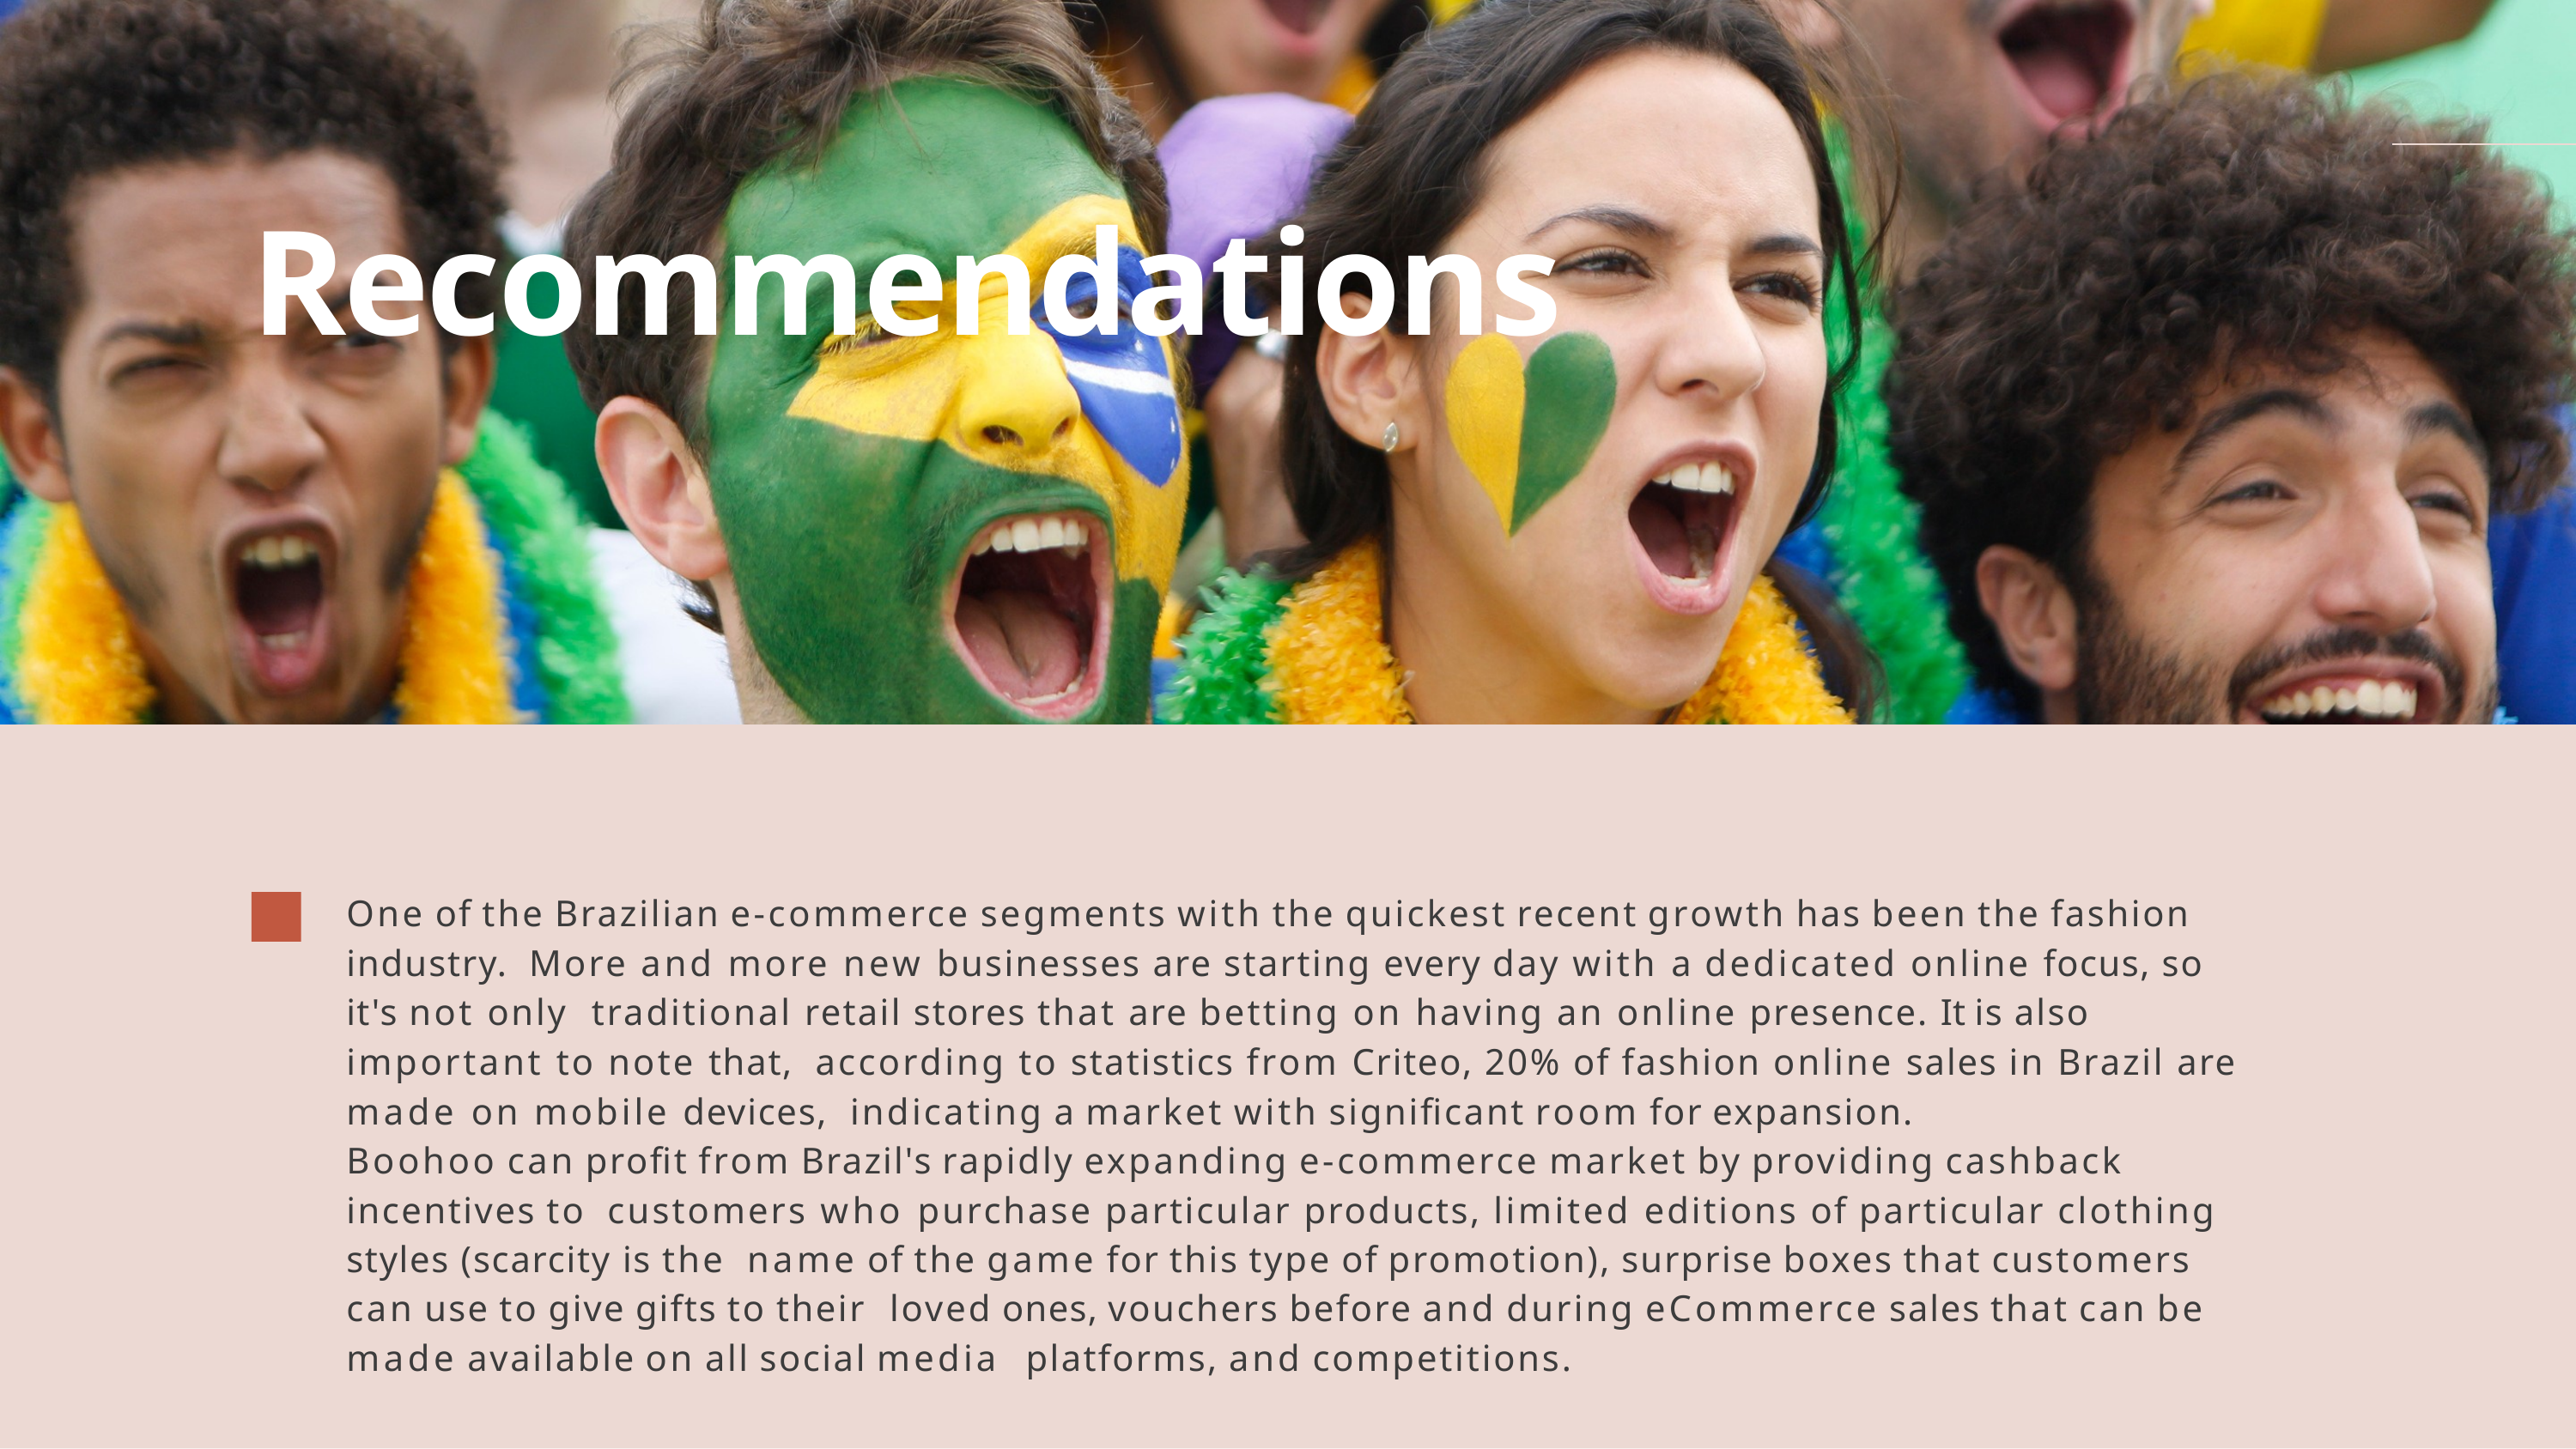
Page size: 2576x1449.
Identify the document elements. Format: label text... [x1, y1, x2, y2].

text_box One of the Brazilian e-commerce segments with the quickest recent growth has been the fashion industry. More and more new businesses are starting every day with a dedicated online focus, so it's not only traditional retail stores that are betting on having an online presence. It is also important to note that, according to statistics from Criteo, 20% of fashion online sales in Brazil are made on mobile devices, indicating a market with significant room for expansion. Boohoo can profit from Brazil's rapidly expanding e-commerce market by providing cashback incentives to customers who purchase particular products, limited editions of particular clothing styles (scarcity is the name of the game for this type of promotion), surprise boxes that customers can use to give gifts to their loved ones, vouchers before and during eCommerce sales that can be made available on all social media platforms, and competitions. [344, 882, 2251, 1379]
text_box [0, 734, 2576, 1449]
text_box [0, 0, 2576, 724]
text_box [251, 892, 301, 942]
